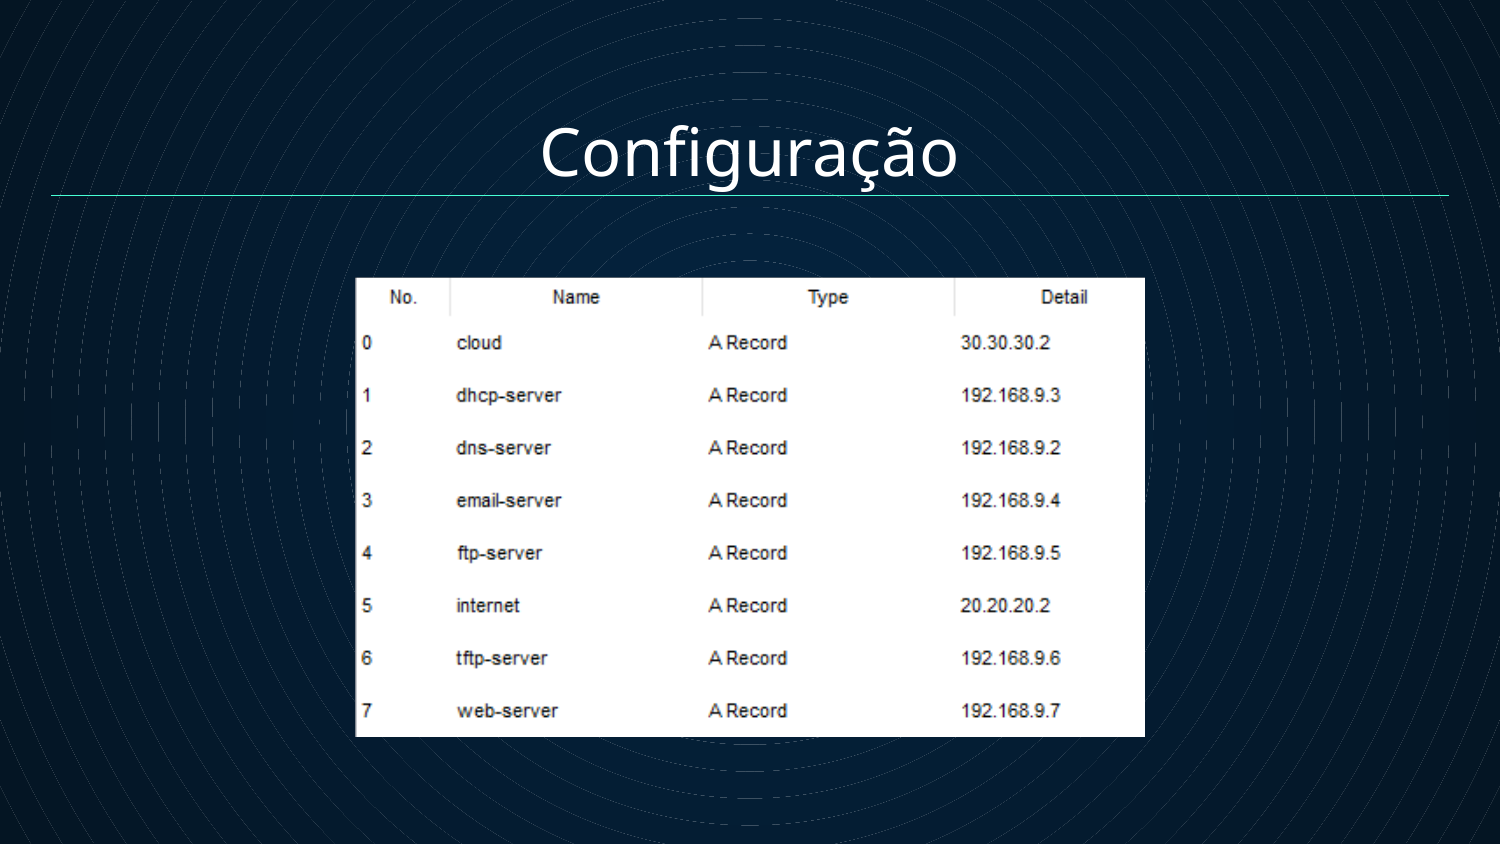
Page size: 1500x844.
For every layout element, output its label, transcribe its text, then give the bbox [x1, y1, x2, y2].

text_box [51, 205, 1449, 276]
title Configuração [51, 105, 1449, 195]
picture [354, 275, 1146, 737]
